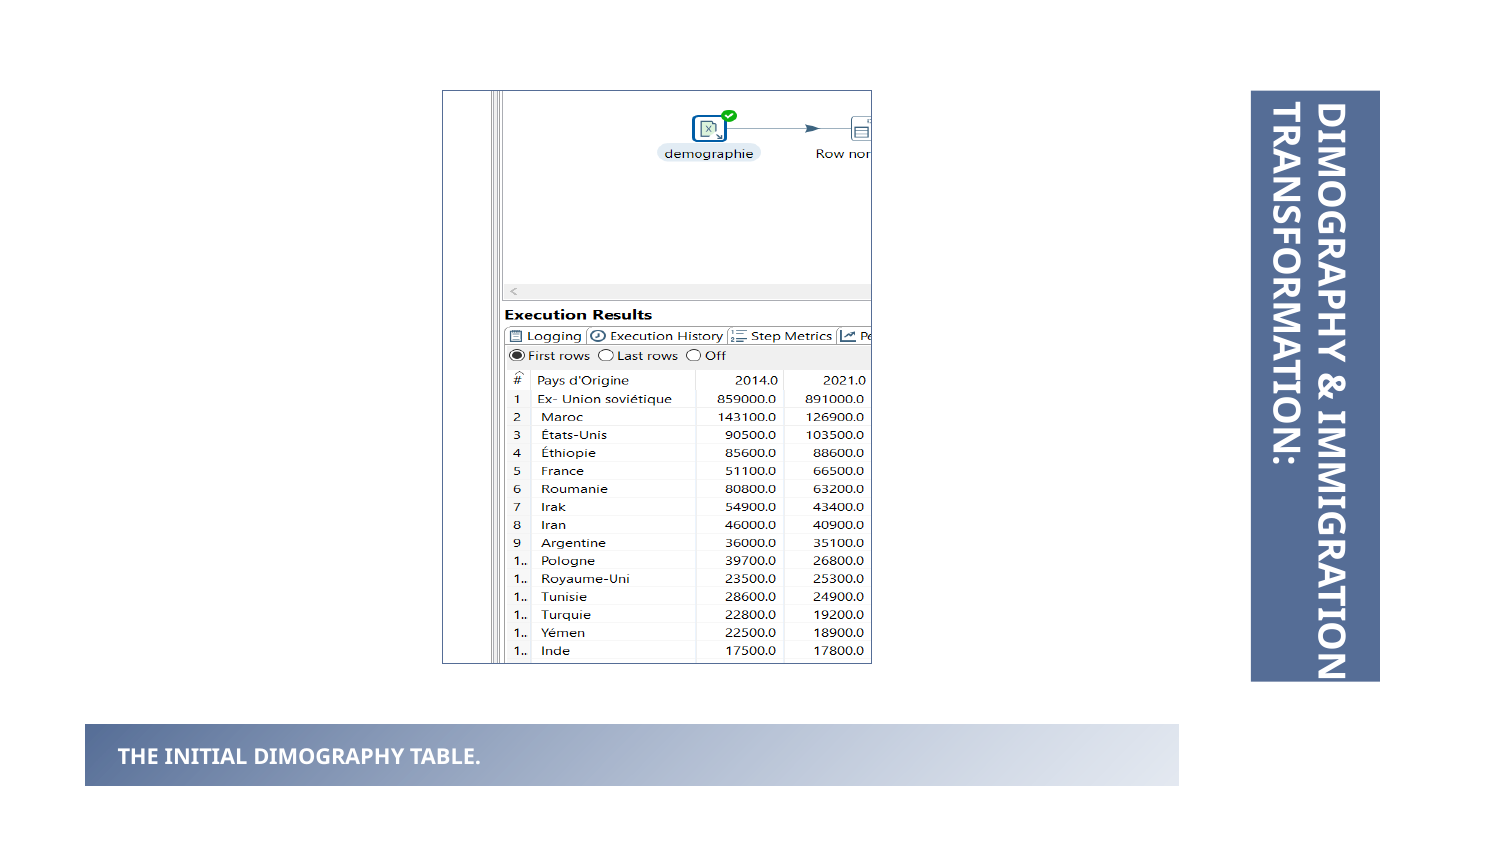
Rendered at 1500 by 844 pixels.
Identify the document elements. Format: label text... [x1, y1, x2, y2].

text_box [85, 724, 102, 786]
title DIMOGRAPHY & IMMIGRATION TRANSFORMATION: [1250, 86, 1399, 735]
subtitle THE INITIAL DIMOGRAPHY TABLE. [102, 724, 1115, 786]
picture [442, 90, 872, 664]
text_box [1115, 724, 1179, 786]
